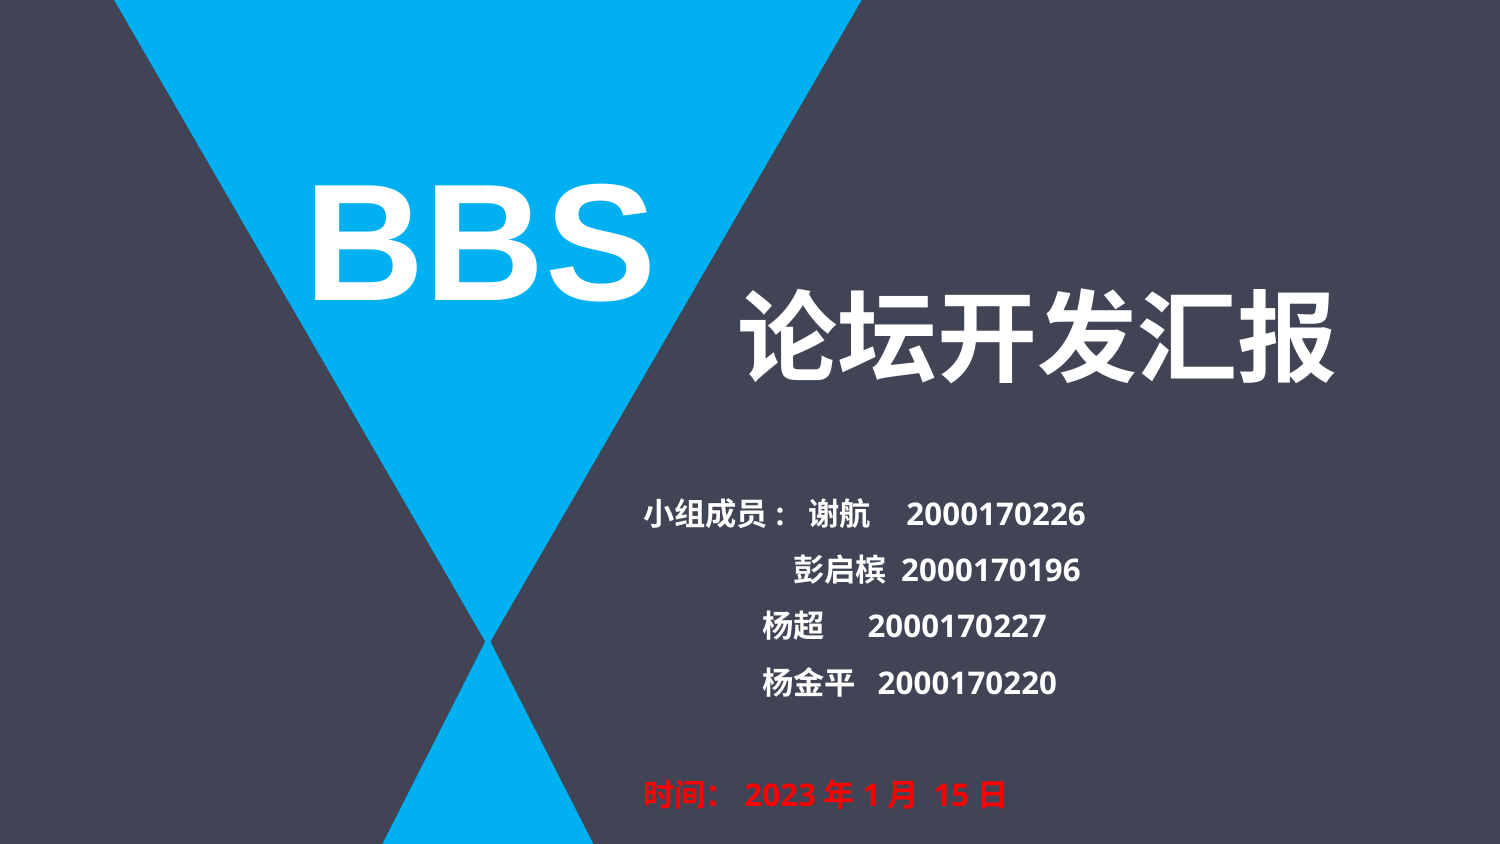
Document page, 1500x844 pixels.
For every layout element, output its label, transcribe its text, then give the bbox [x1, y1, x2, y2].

text_box [116, 0, 860, 299]
text_box 小组成员: 谢航 2000170226 彭启槟 2000170196 杨超 2000170227 杨金平 2000170220 时间：2023年1月 15日 [631, 470, 1418, 819]
text_box [384, 641, 592, 844]
text_box BBS [289, 126, 833, 342]
text_box 论坛开发汇报 [726, 208, 1500, 400]
text_box [314, 342, 662, 641]
